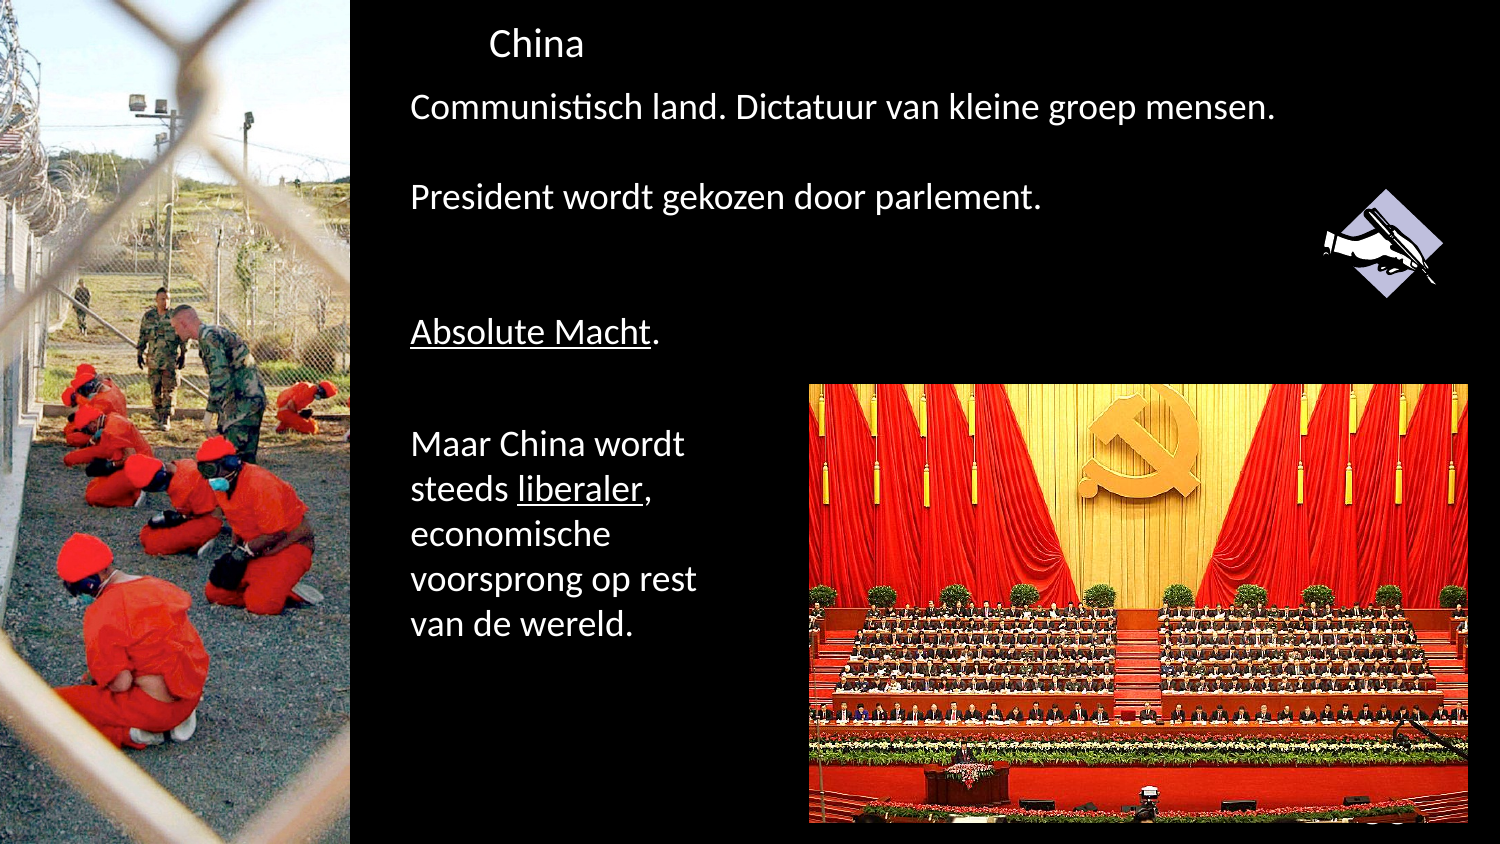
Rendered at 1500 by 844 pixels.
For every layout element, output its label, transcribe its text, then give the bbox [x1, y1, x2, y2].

text_box [351, 0, 546, 244]
picture [1317, 181, 1451, 306]
text_box China [546, 8, 1467, 74]
text_box Communistisch land. Dictatuur van kleine groep mensen. President wordt gekozen door parlement. Absolute Macht. [395, 74, 1365, 359]
picture [0, 0, 351, 844]
picture [809, 383, 1468, 823]
text_box Maar China wordt steeds liberaler, economische voorsprong op rest van de wereld. [395, 366, 771, 651]
